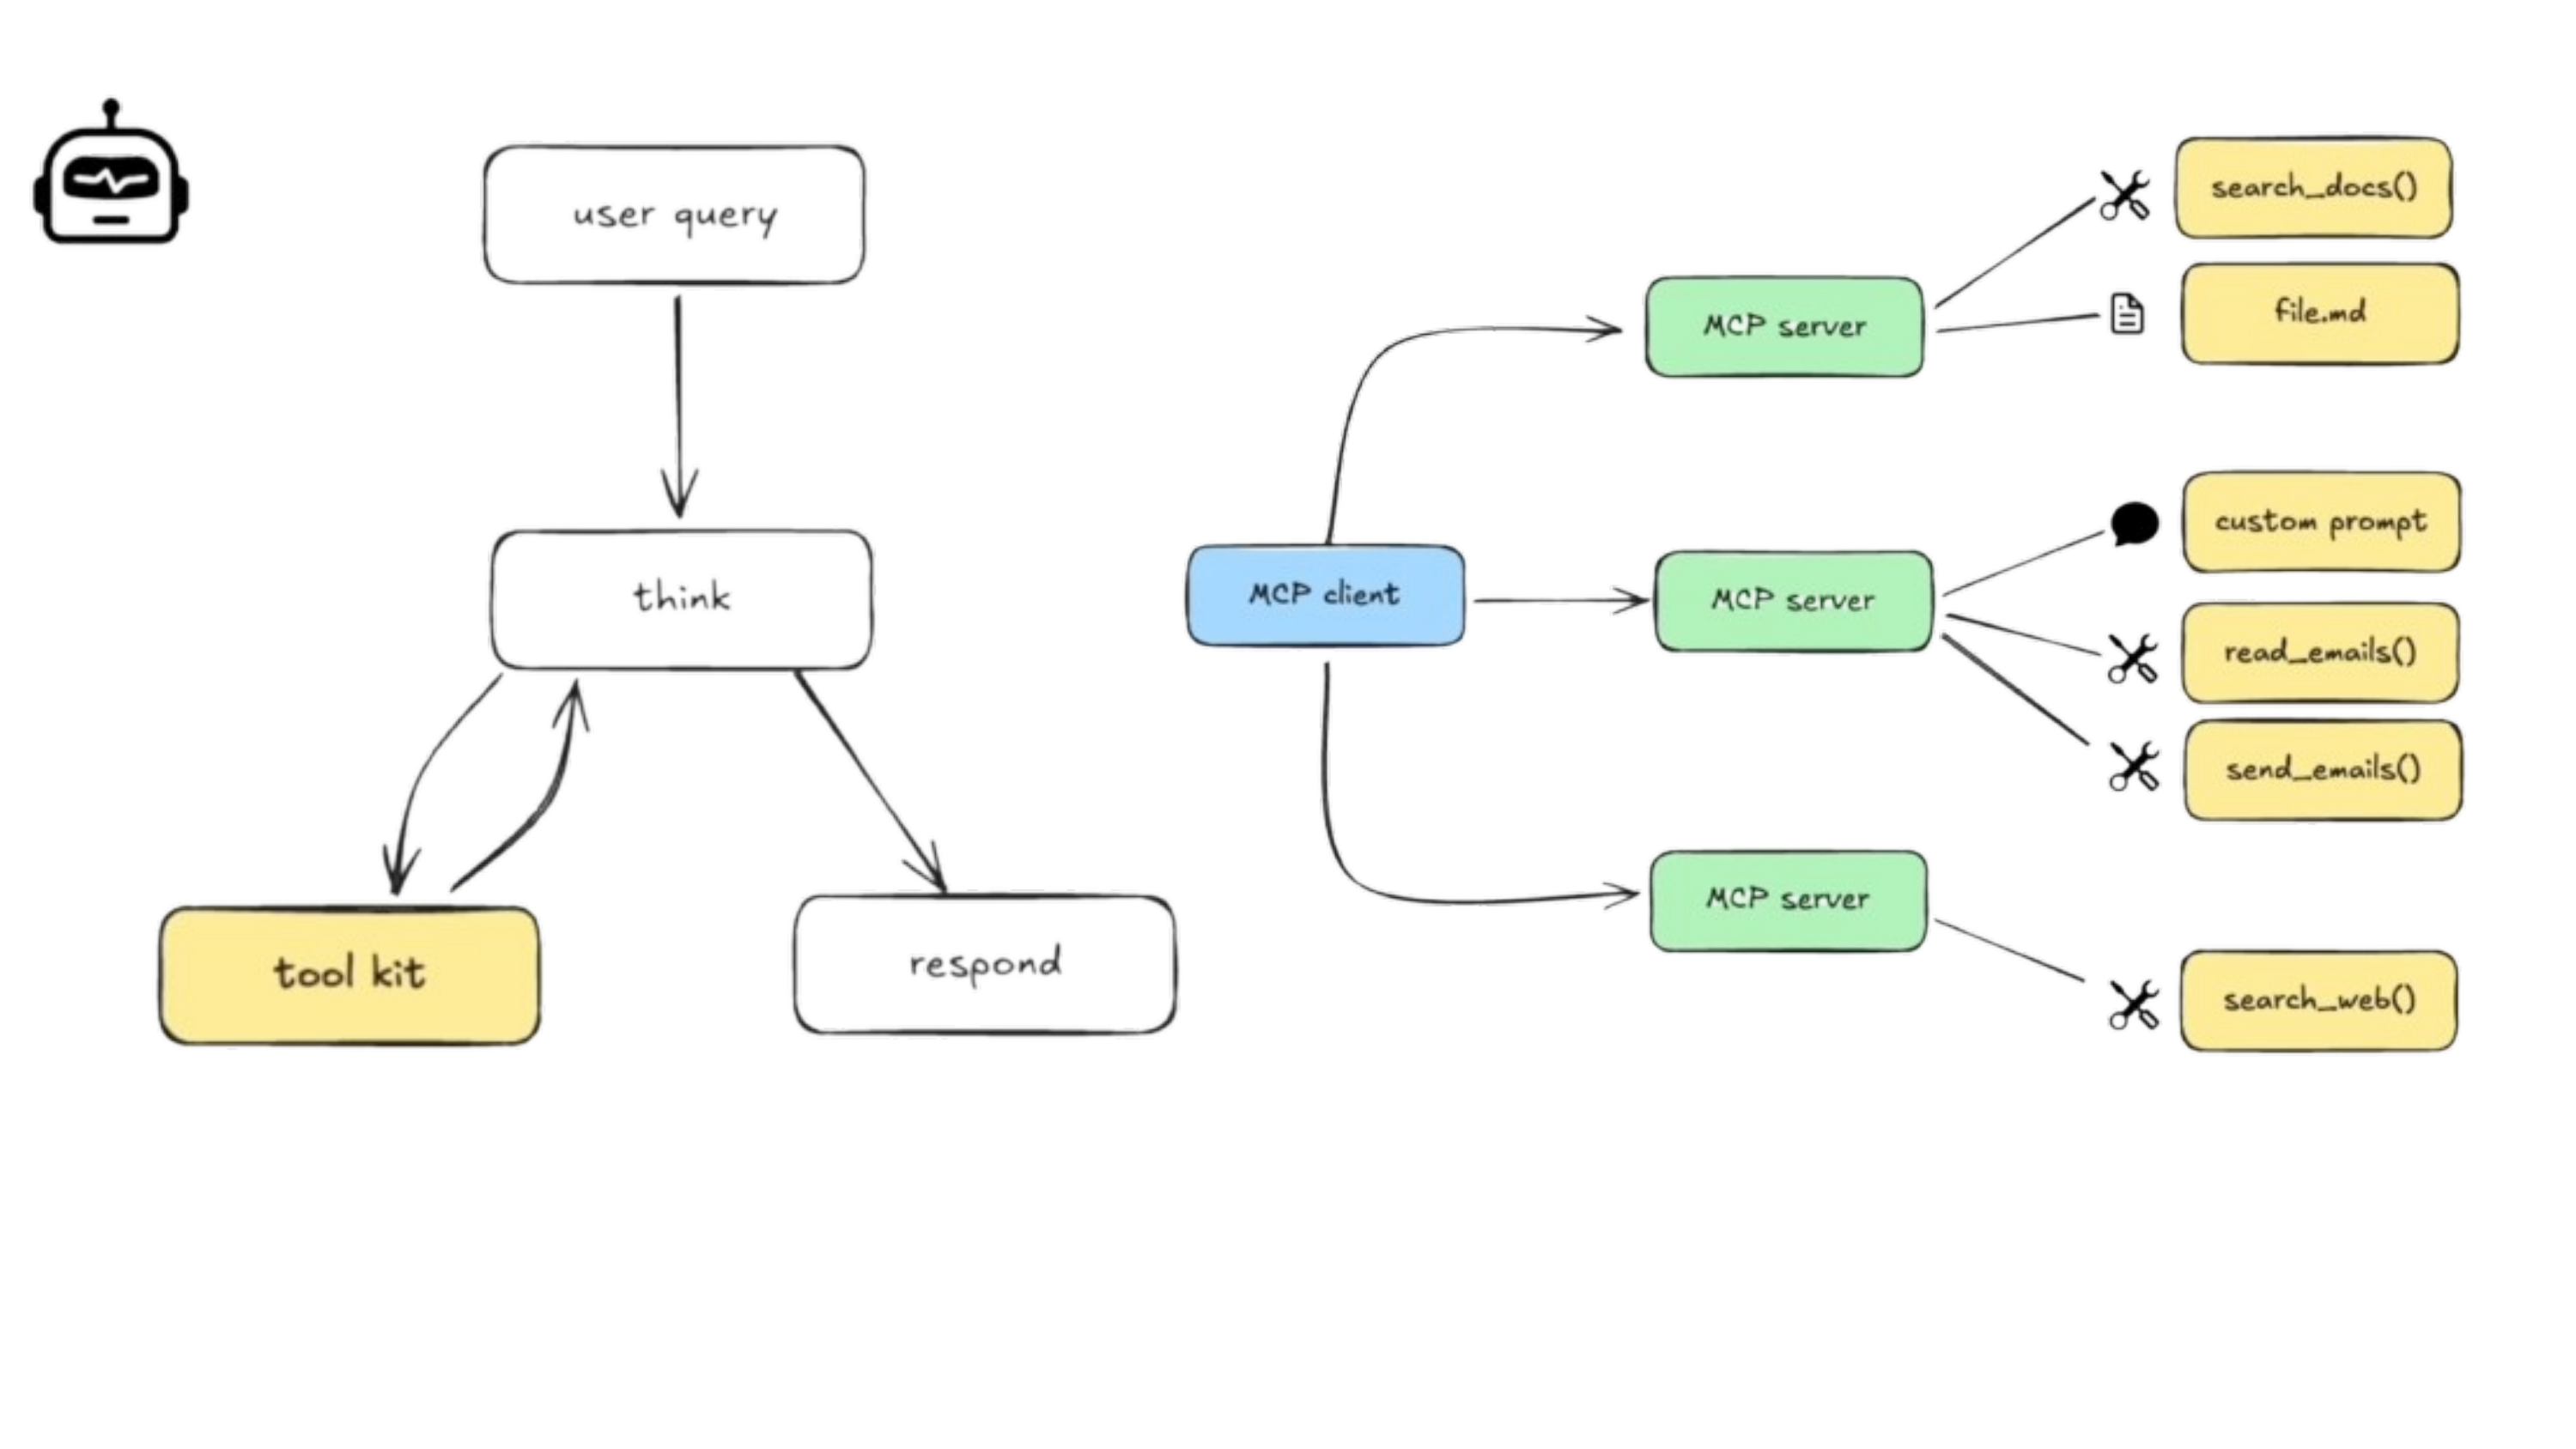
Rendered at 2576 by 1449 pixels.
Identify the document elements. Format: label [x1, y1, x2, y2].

text_box [1167, 88, 2499, 1094]
text_box [28, 88, 1167, 1070]
